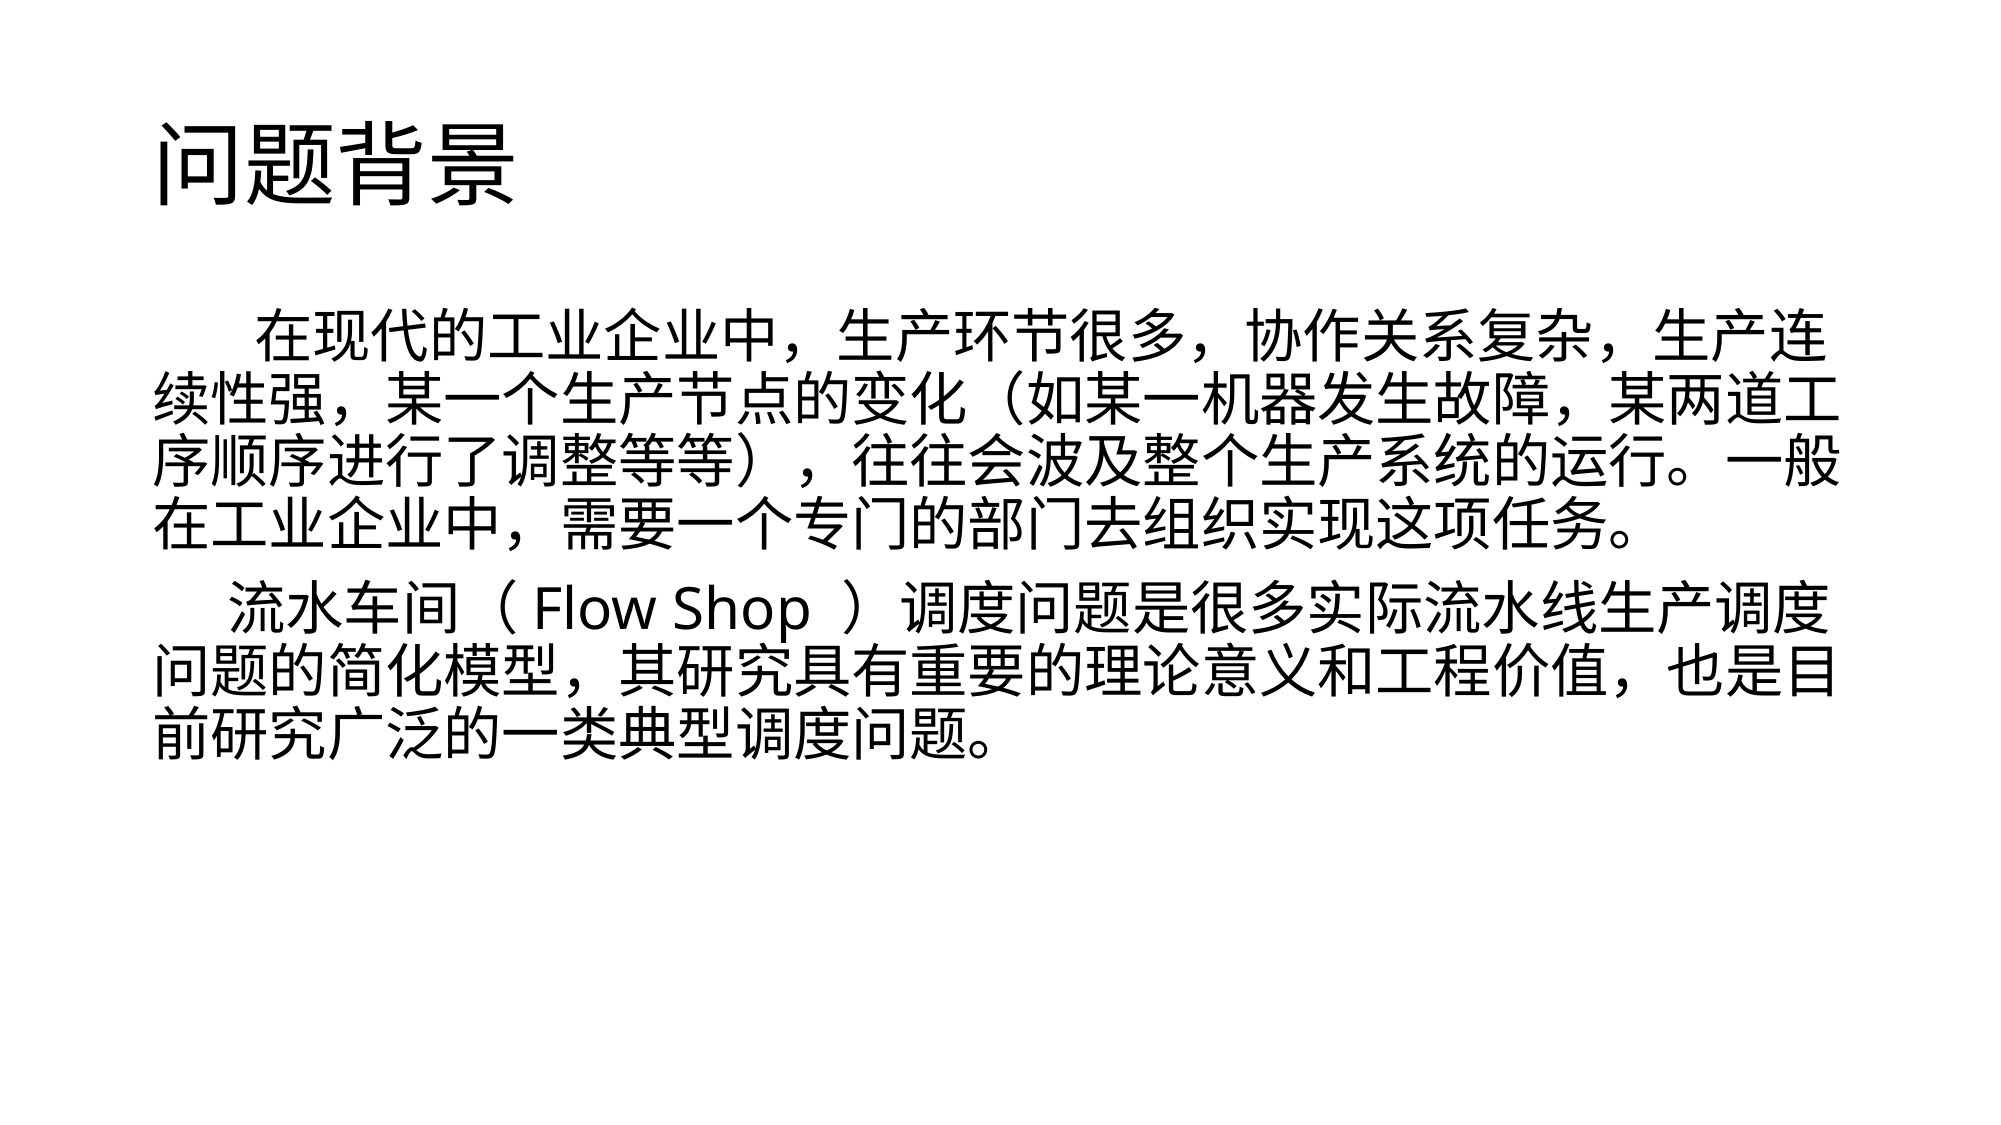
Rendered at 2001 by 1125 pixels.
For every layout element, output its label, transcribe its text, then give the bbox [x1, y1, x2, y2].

title 问题背景 [137, 59, 1863, 278]
list 在现代的工业企业中，生产环节很多，协作关系复杂，生产连续性强，某一个生产节点的变化（如某一机器发生故障，某两道工序顺序进行了调整等等），往往会波及整个生产系统的运行。一般在工业企业中，需要一个专门的部门去组织实现这项任务。 流水车间（Flow Shop ）调度问题是很多实际流水线生产调度问题的简化模型，其研究具有重要的理论意义和工程价值，也是目前研究广泛的一类典型调度问题。 [137, 299, 1863, 1014]
